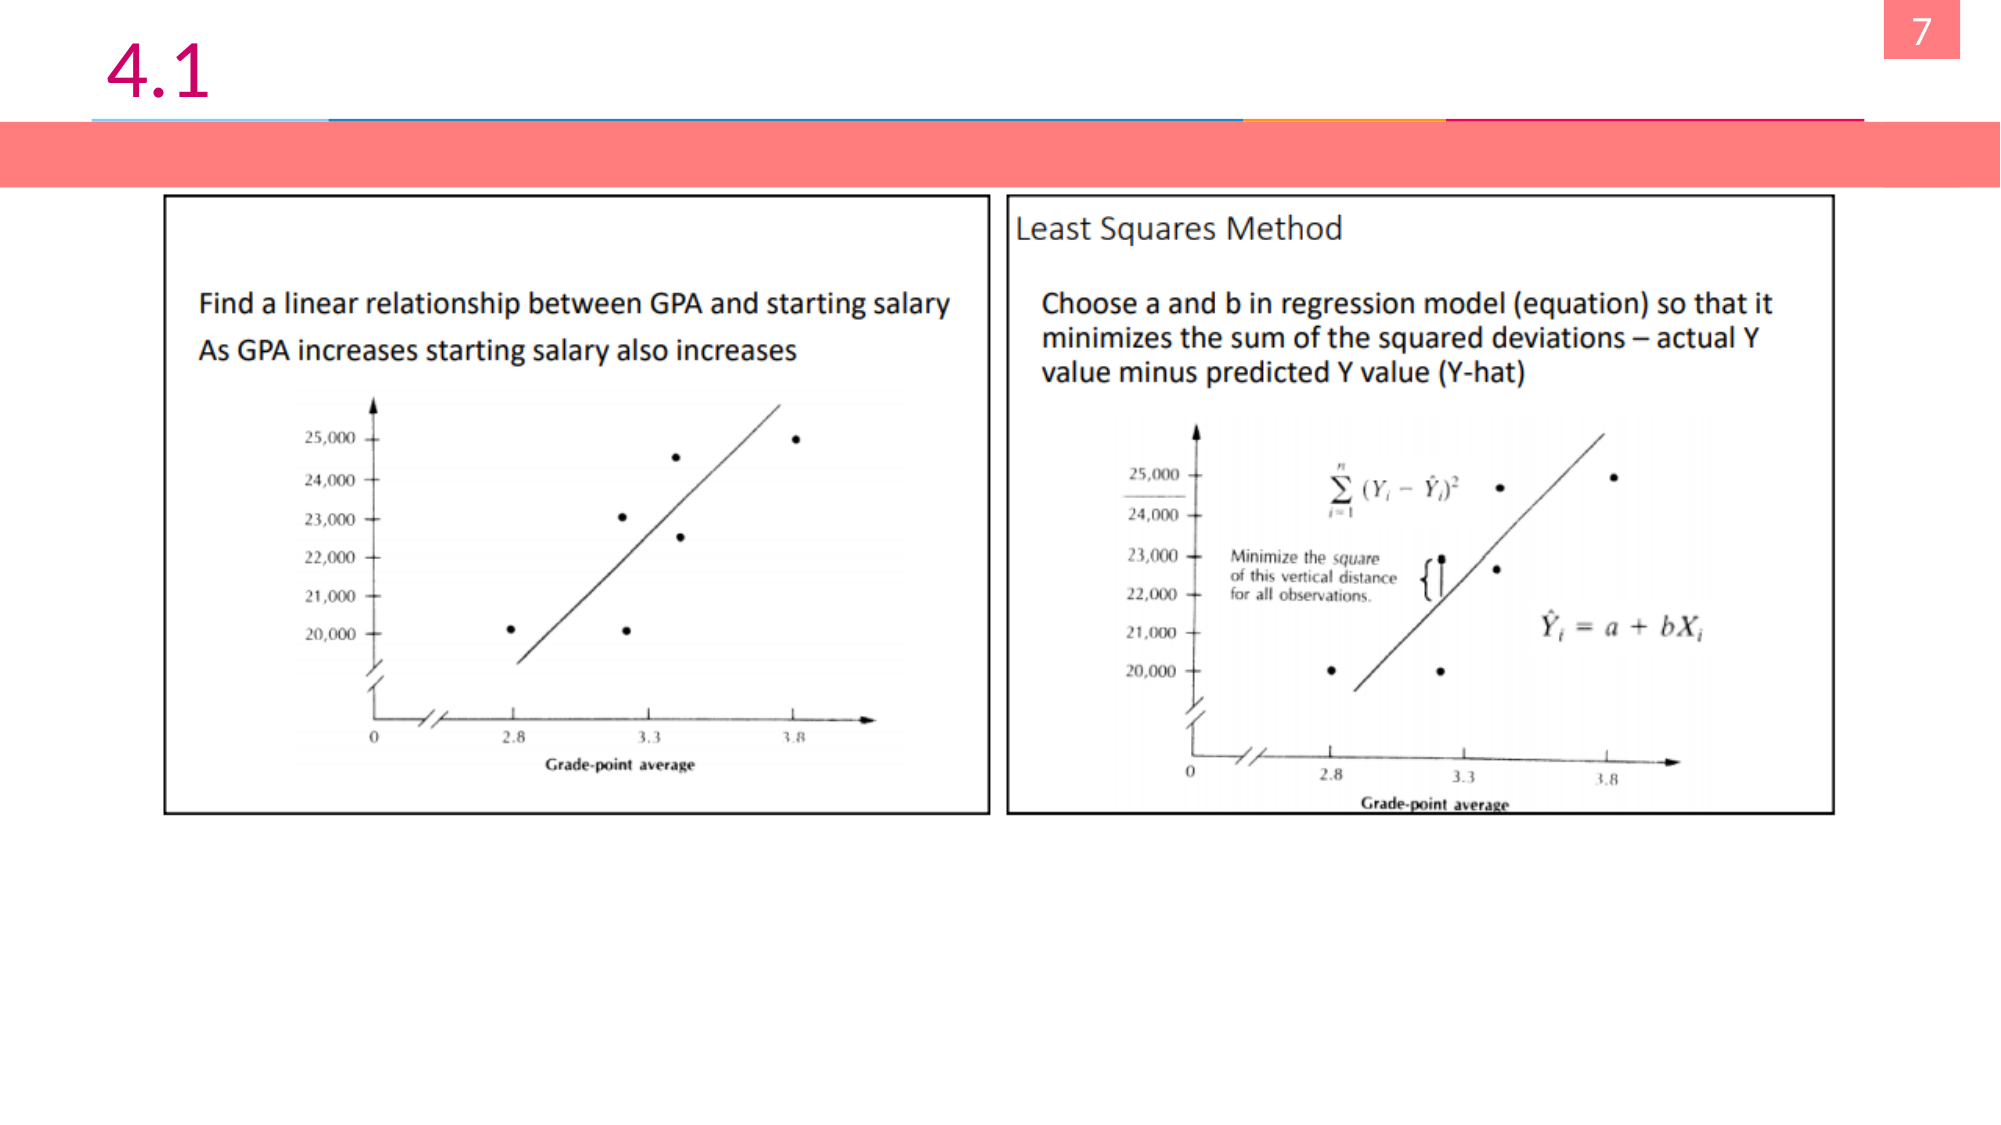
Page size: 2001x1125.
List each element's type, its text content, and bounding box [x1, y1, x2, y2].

slide_number 7 [1883, 0, 1961, 59]
text_box [0, 121, 2000, 188]
text_box 4.1 [91, 6, 1865, 118]
picture [156, 190, 1843, 821]
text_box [91, 118, 1865, 122]
